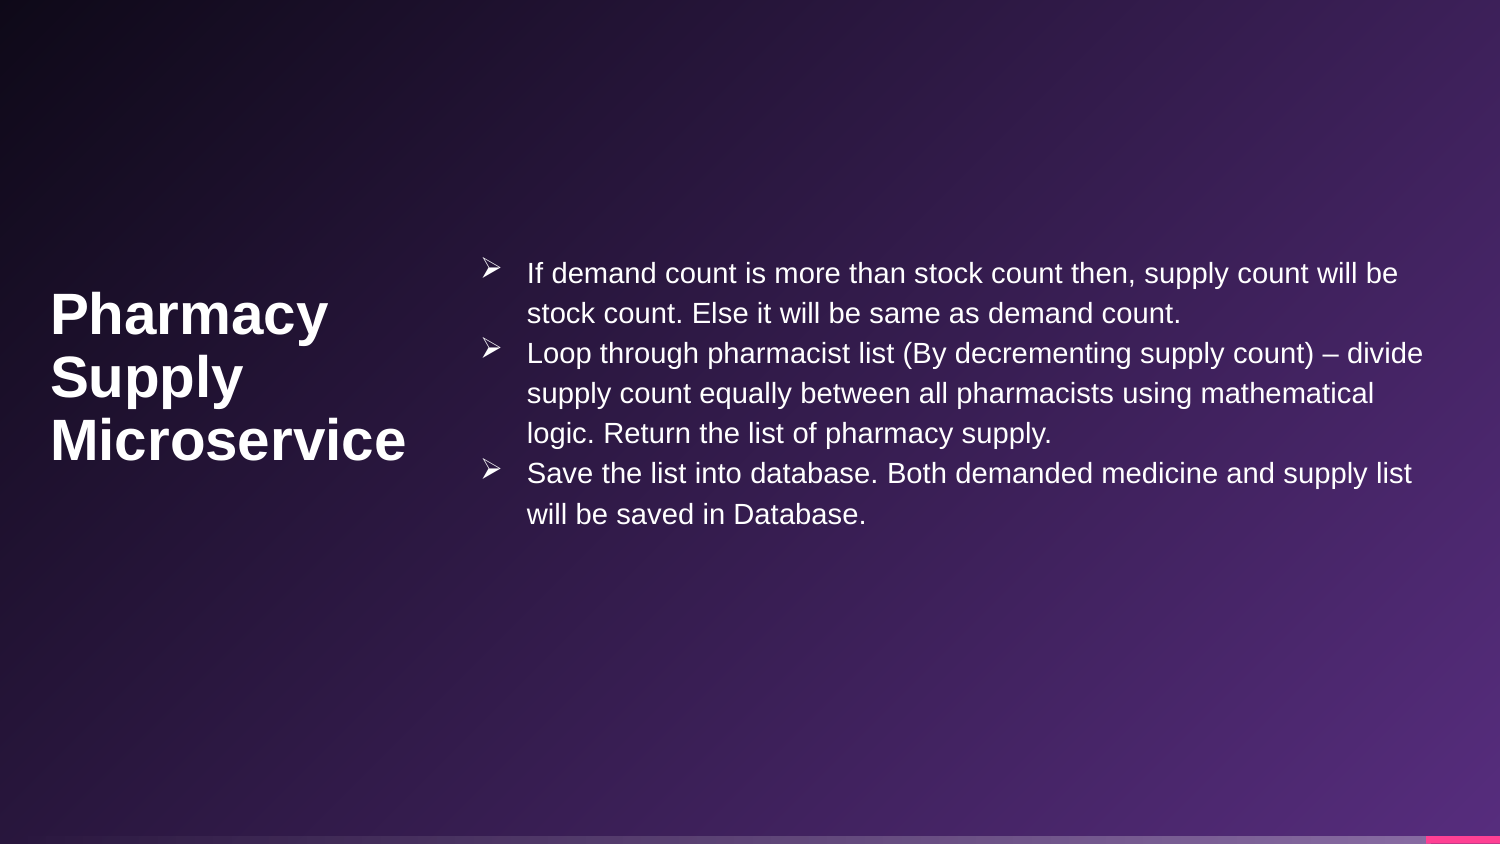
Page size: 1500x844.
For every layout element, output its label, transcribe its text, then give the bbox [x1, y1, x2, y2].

title Pharmacy Supply Microservice [50, 241, 465, 473]
text_box If demand count is more than stock count then, supply count will be stock count. Else it will be same as demand count. Loop through pharmacist list (By decrementing supply count) – divide supply count equally between all pharmacists using mathematical logic. Return the list of pharmacy supply. Save the list into database. Both demanded medicine and supply list will be saved in Database. [465, 241, 1461, 578]
